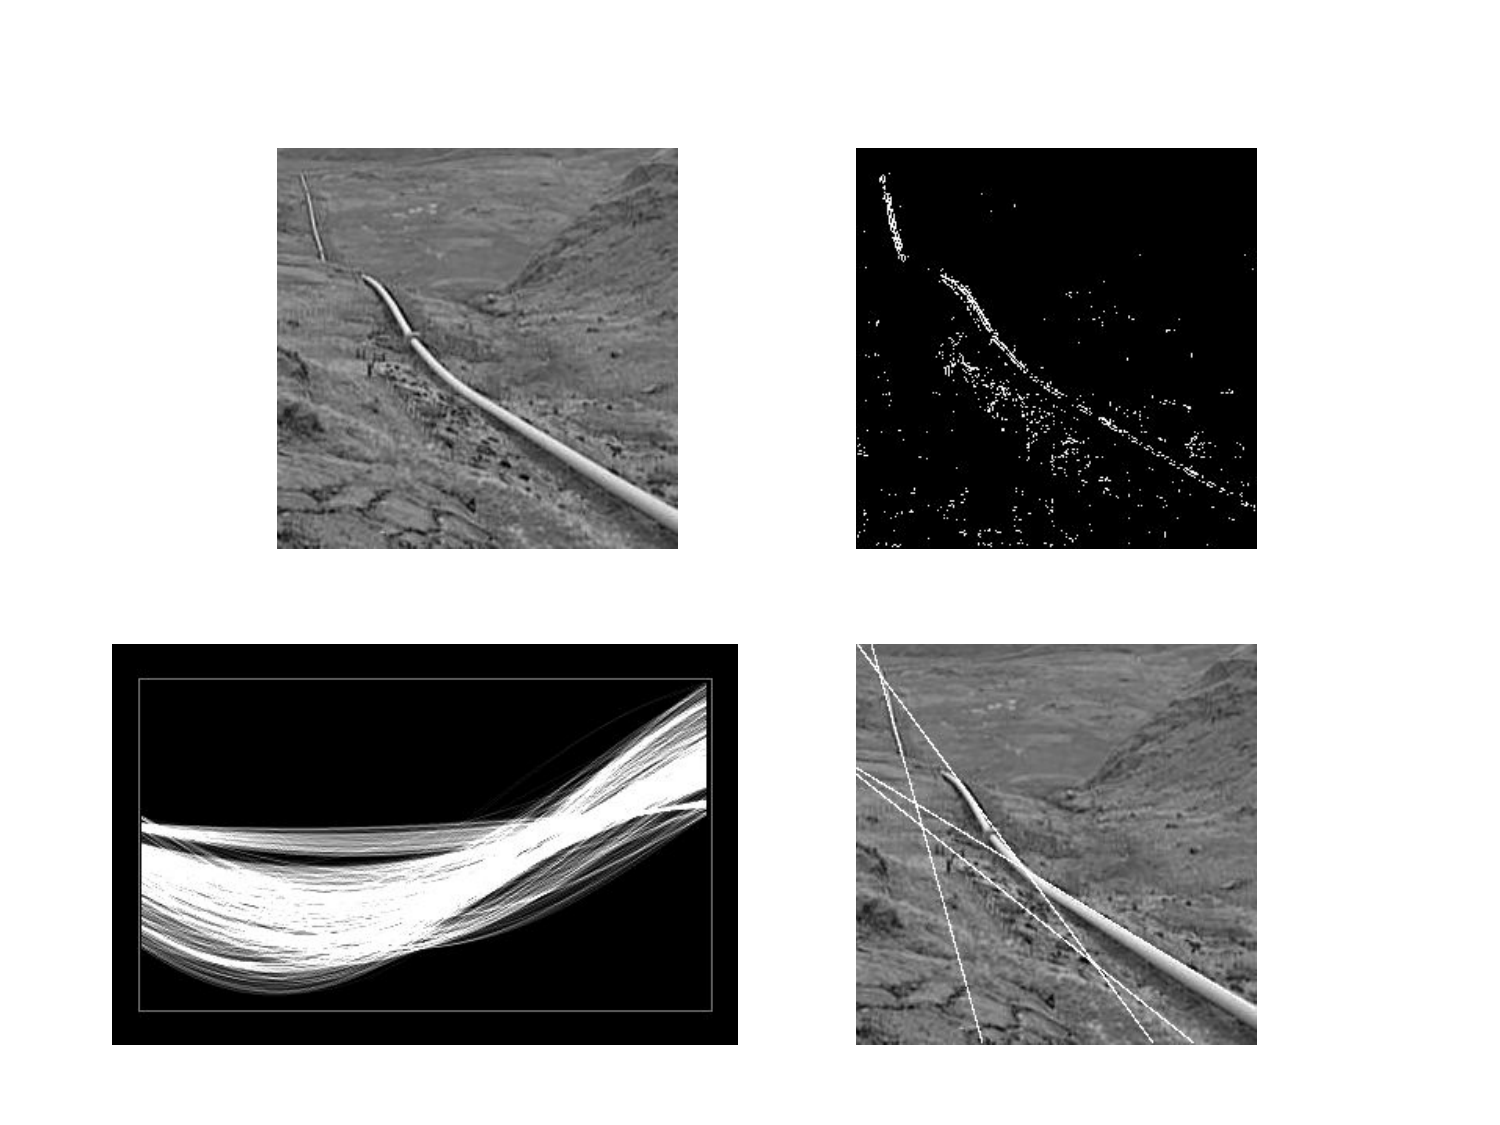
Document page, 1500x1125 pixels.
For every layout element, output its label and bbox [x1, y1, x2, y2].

picture [111, 644, 738, 1045]
picture [277, 148, 678, 549]
picture [856, 148, 1257, 550]
picture [856, 644, 1257, 1045]
